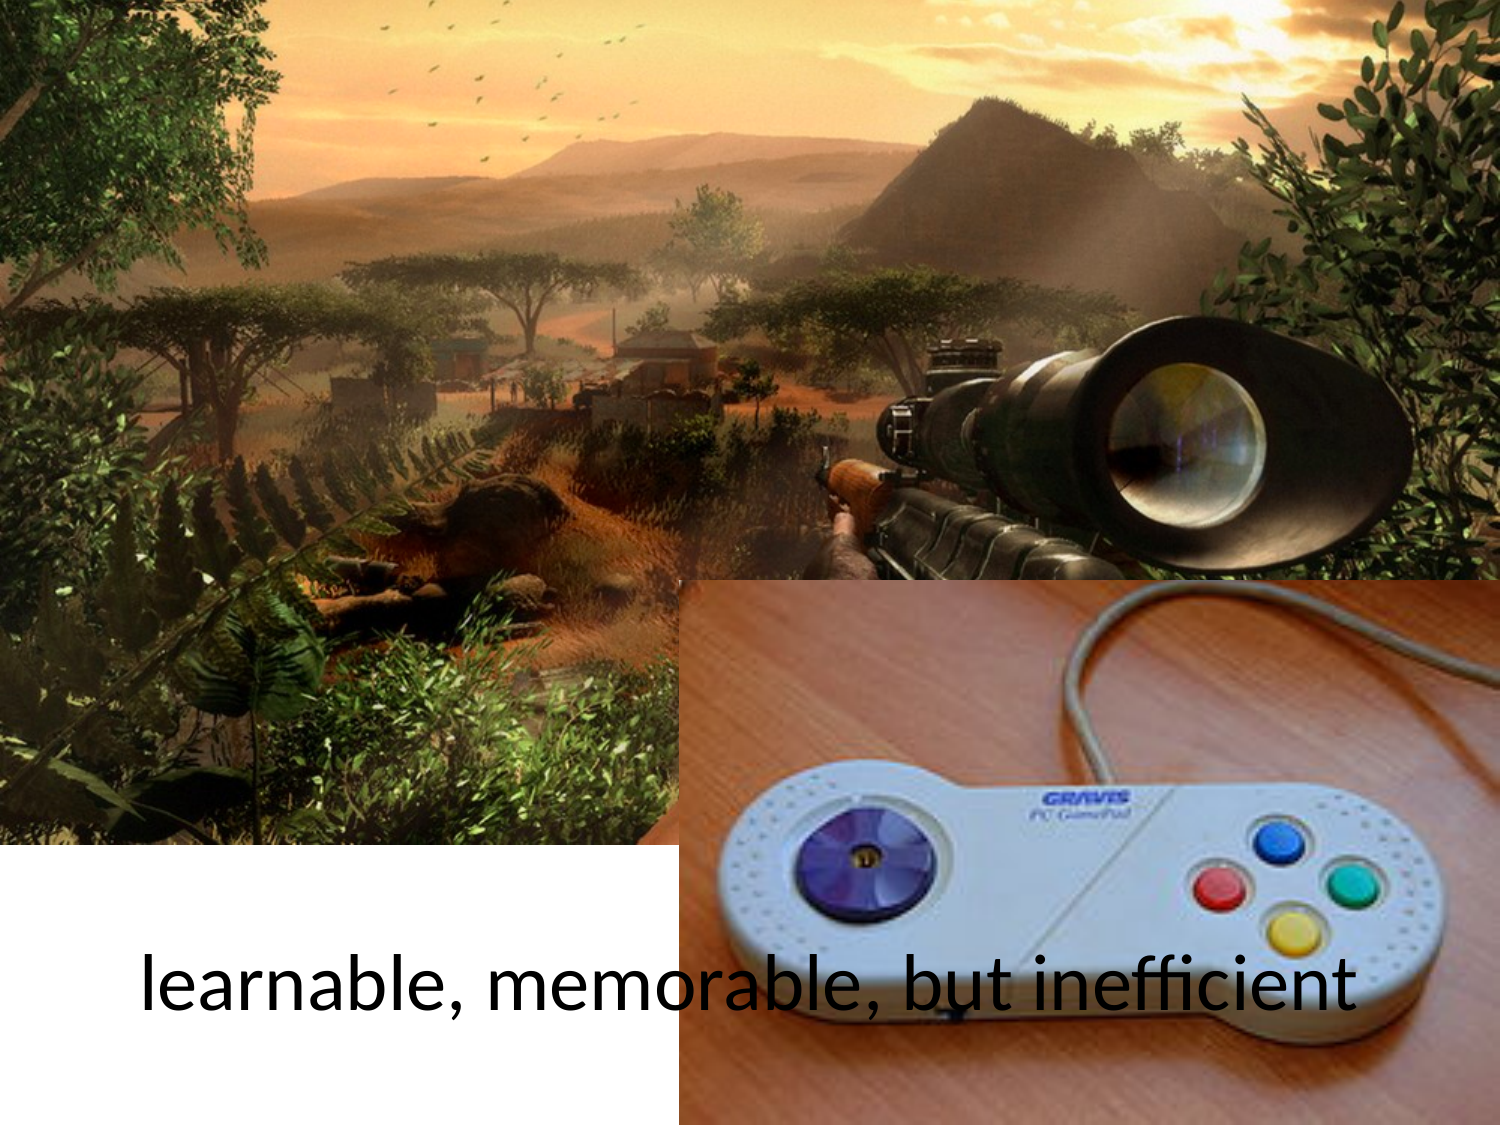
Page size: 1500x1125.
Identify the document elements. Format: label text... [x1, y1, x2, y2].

title learnable, memorable, but inefficient [75, 884, 674, 1072]
picture [0, 0, 1500, 1125]
